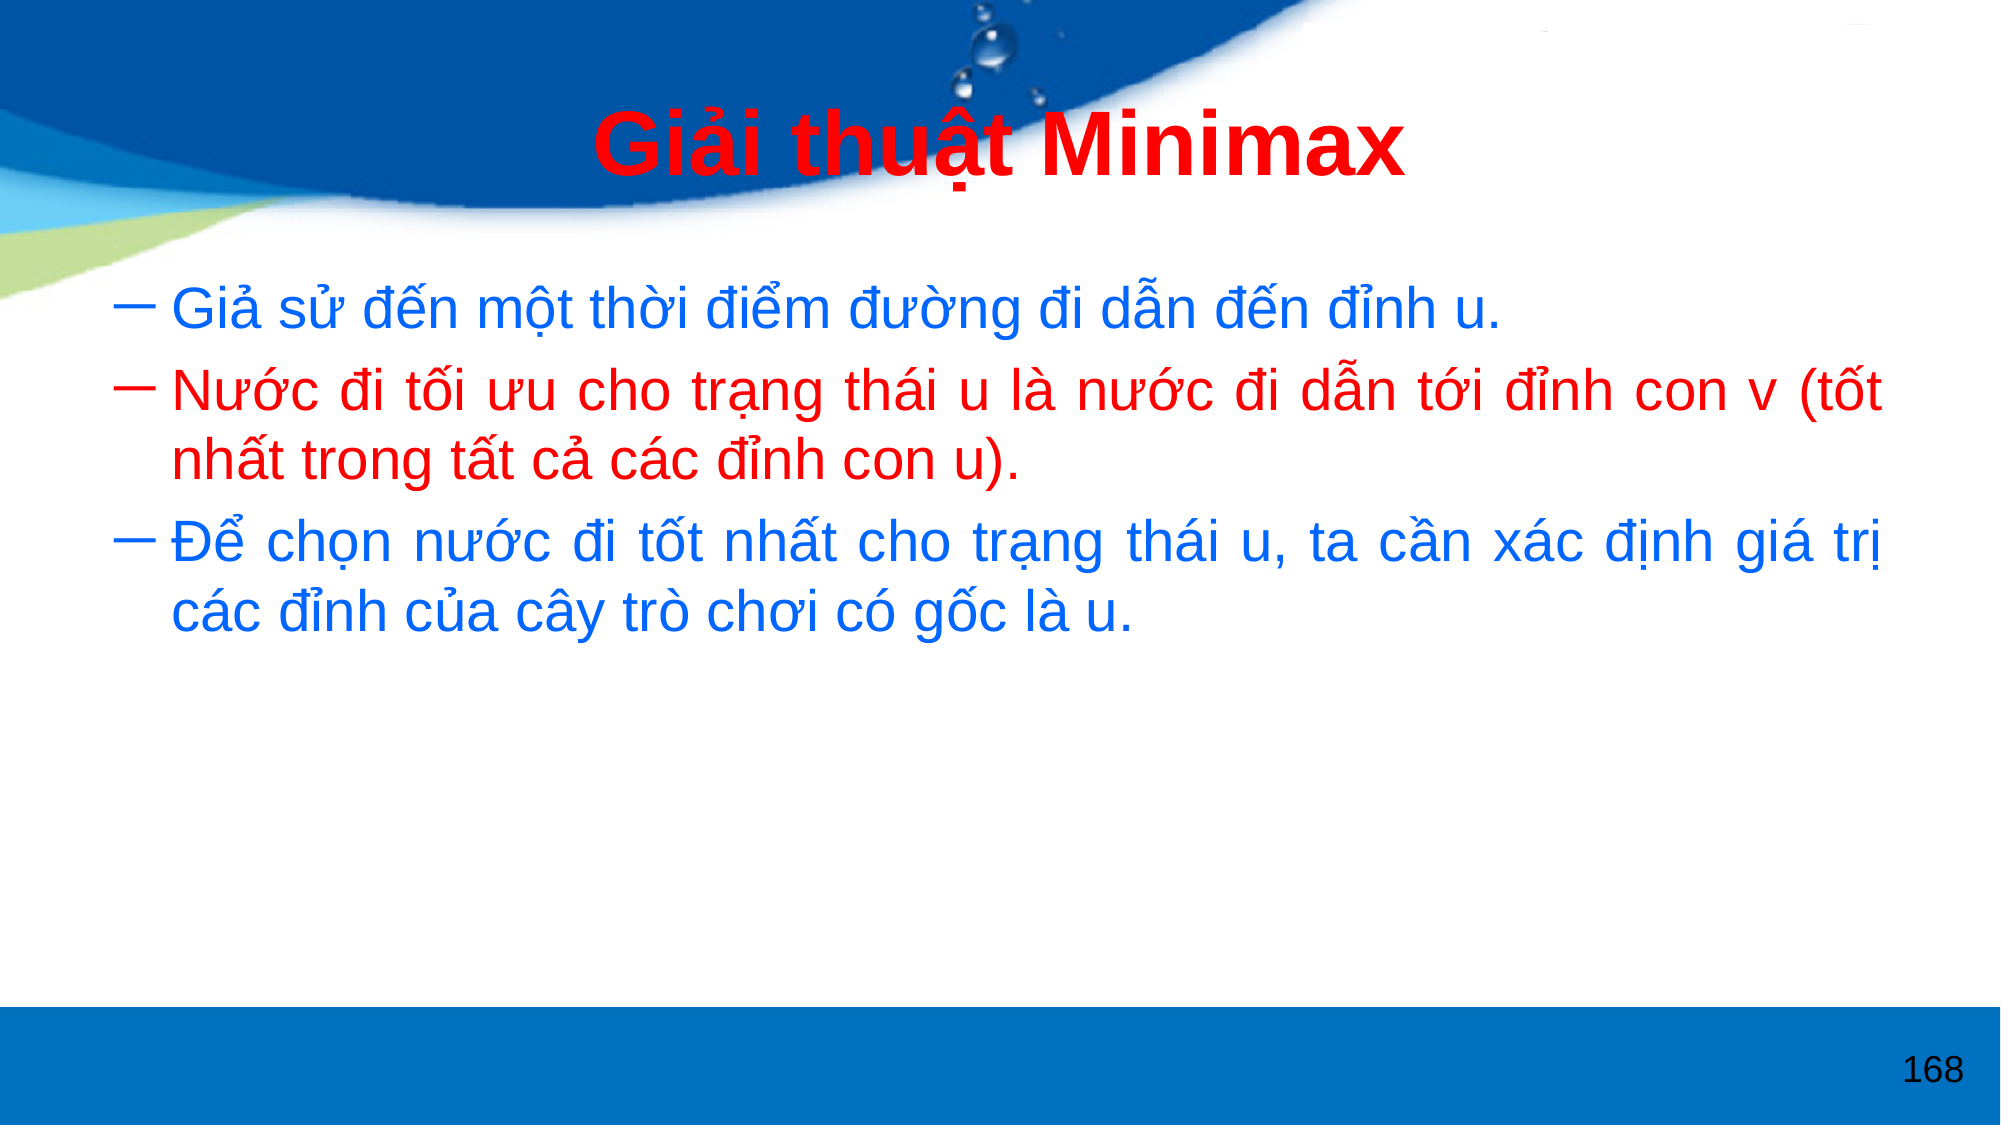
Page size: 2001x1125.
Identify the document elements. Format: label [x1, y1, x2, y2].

list [99, 262, 1900, 1005]
picture [0, 0, 2001, 1125]
title [99, 45, 1900, 233]
